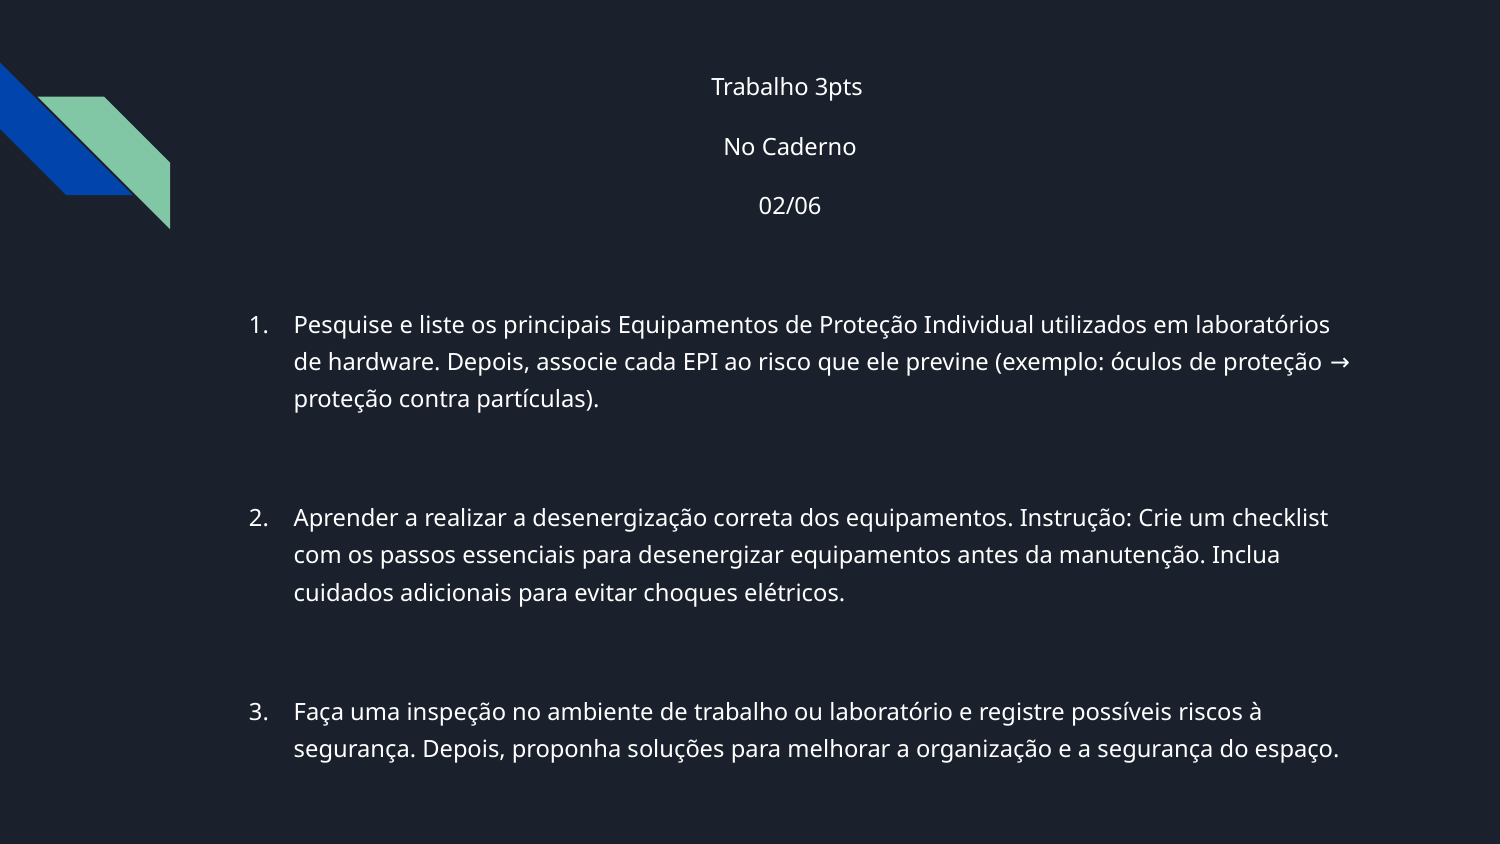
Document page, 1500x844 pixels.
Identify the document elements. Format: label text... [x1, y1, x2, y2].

list Trabalho 3pts No Caderno 02/06 Pesquise e liste os principais Equipamentos de Proteção Individual utilizados em laboratórios de hardware. Depois, associe cada EPI ao risco que ele previne (exemplo: óculos de proteção → proteção contra partículas). Aprender a realizar a desenergização correta dos equipamentos. Instrução: Crie um checklist com os passos essenciais para desenergizar equipamentos antes da manutenção. Inclua cuidados adicionais para evitar choques elétricos. Faça uma inspeção no ambiente de trabalho ou laboratório e registre possíveis riscos à segurança. Depois, proponha soluções para melhorar a organização e a segurança do espaço. [212, 50, 1368, 792]
